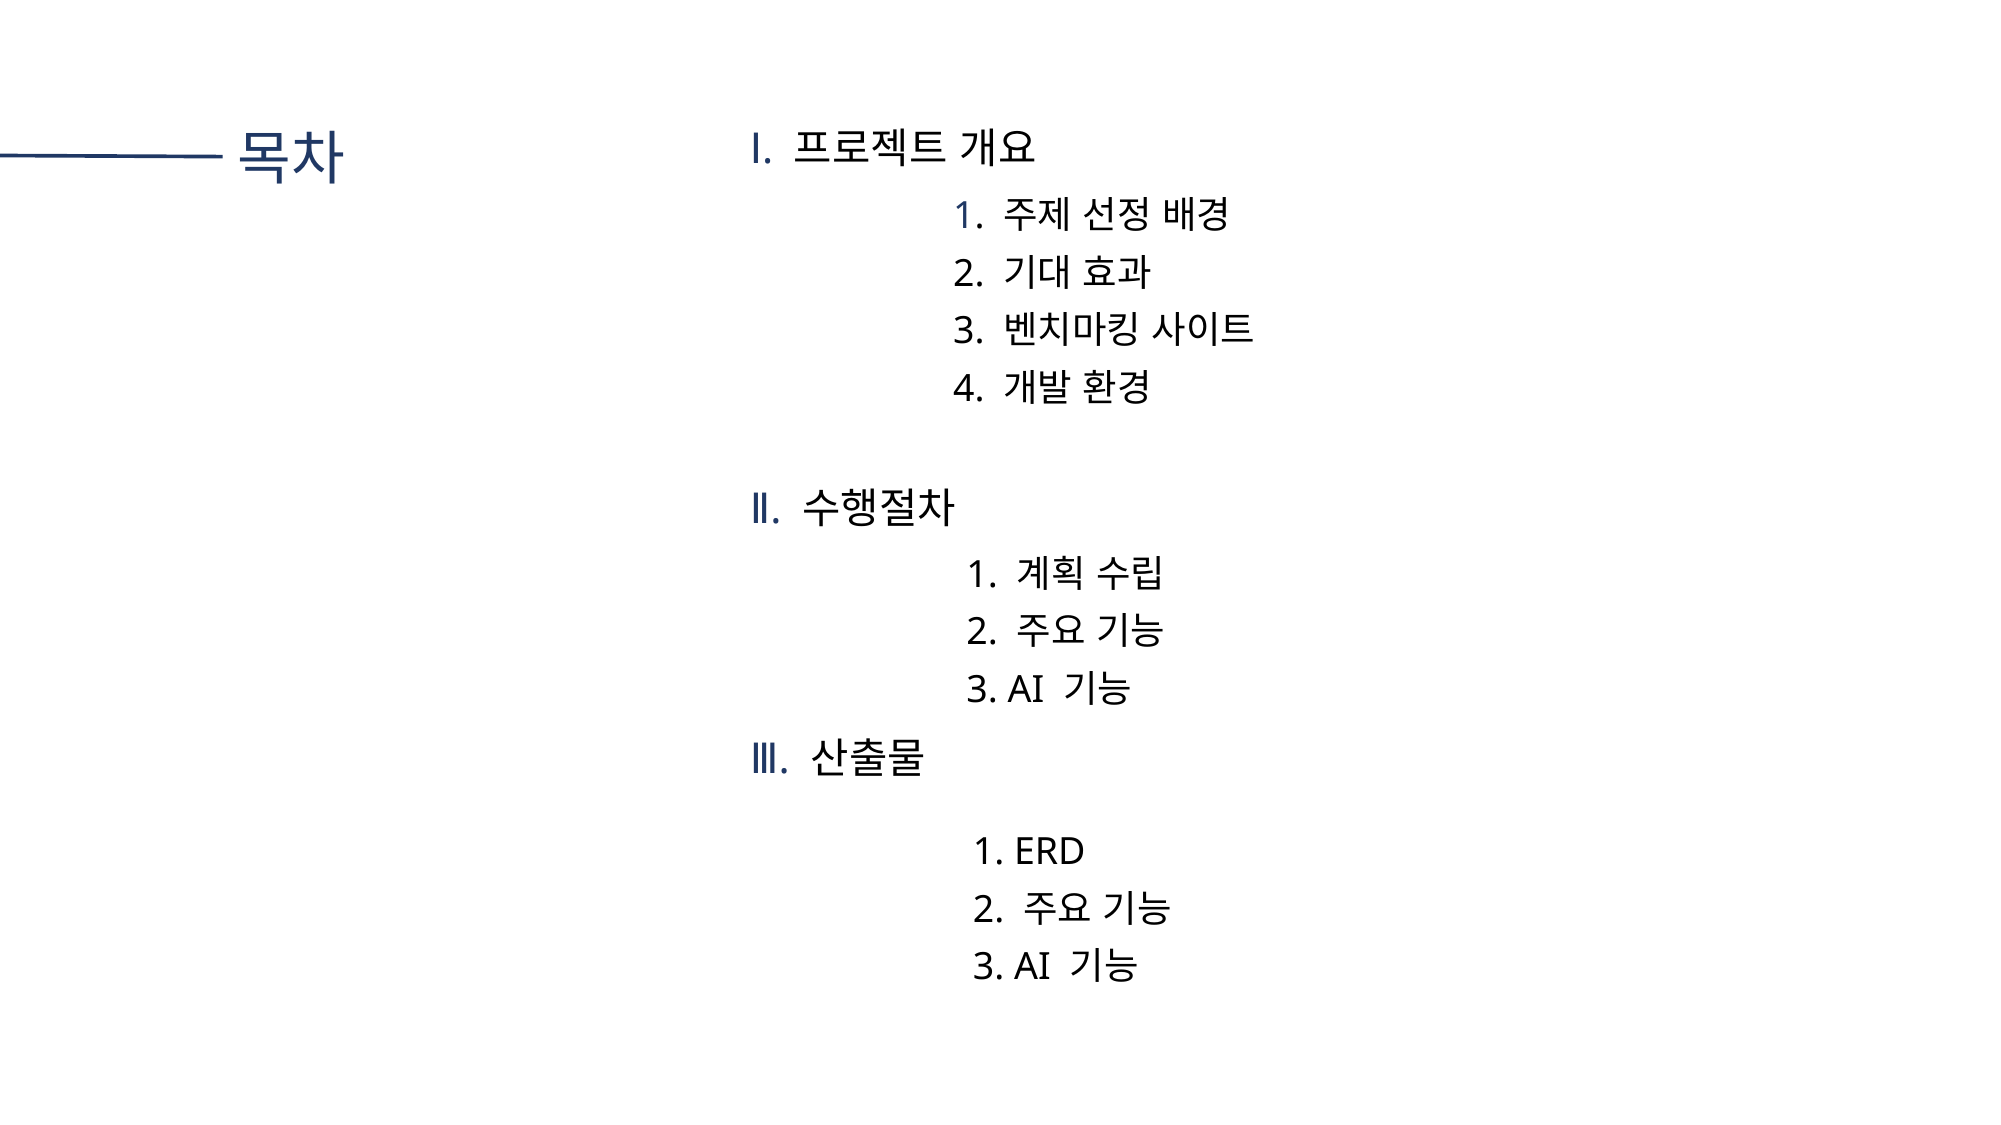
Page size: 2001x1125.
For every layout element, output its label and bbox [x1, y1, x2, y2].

text_box [735, 114, 1316, 997]
text_box [0, 114, 950, 201]
